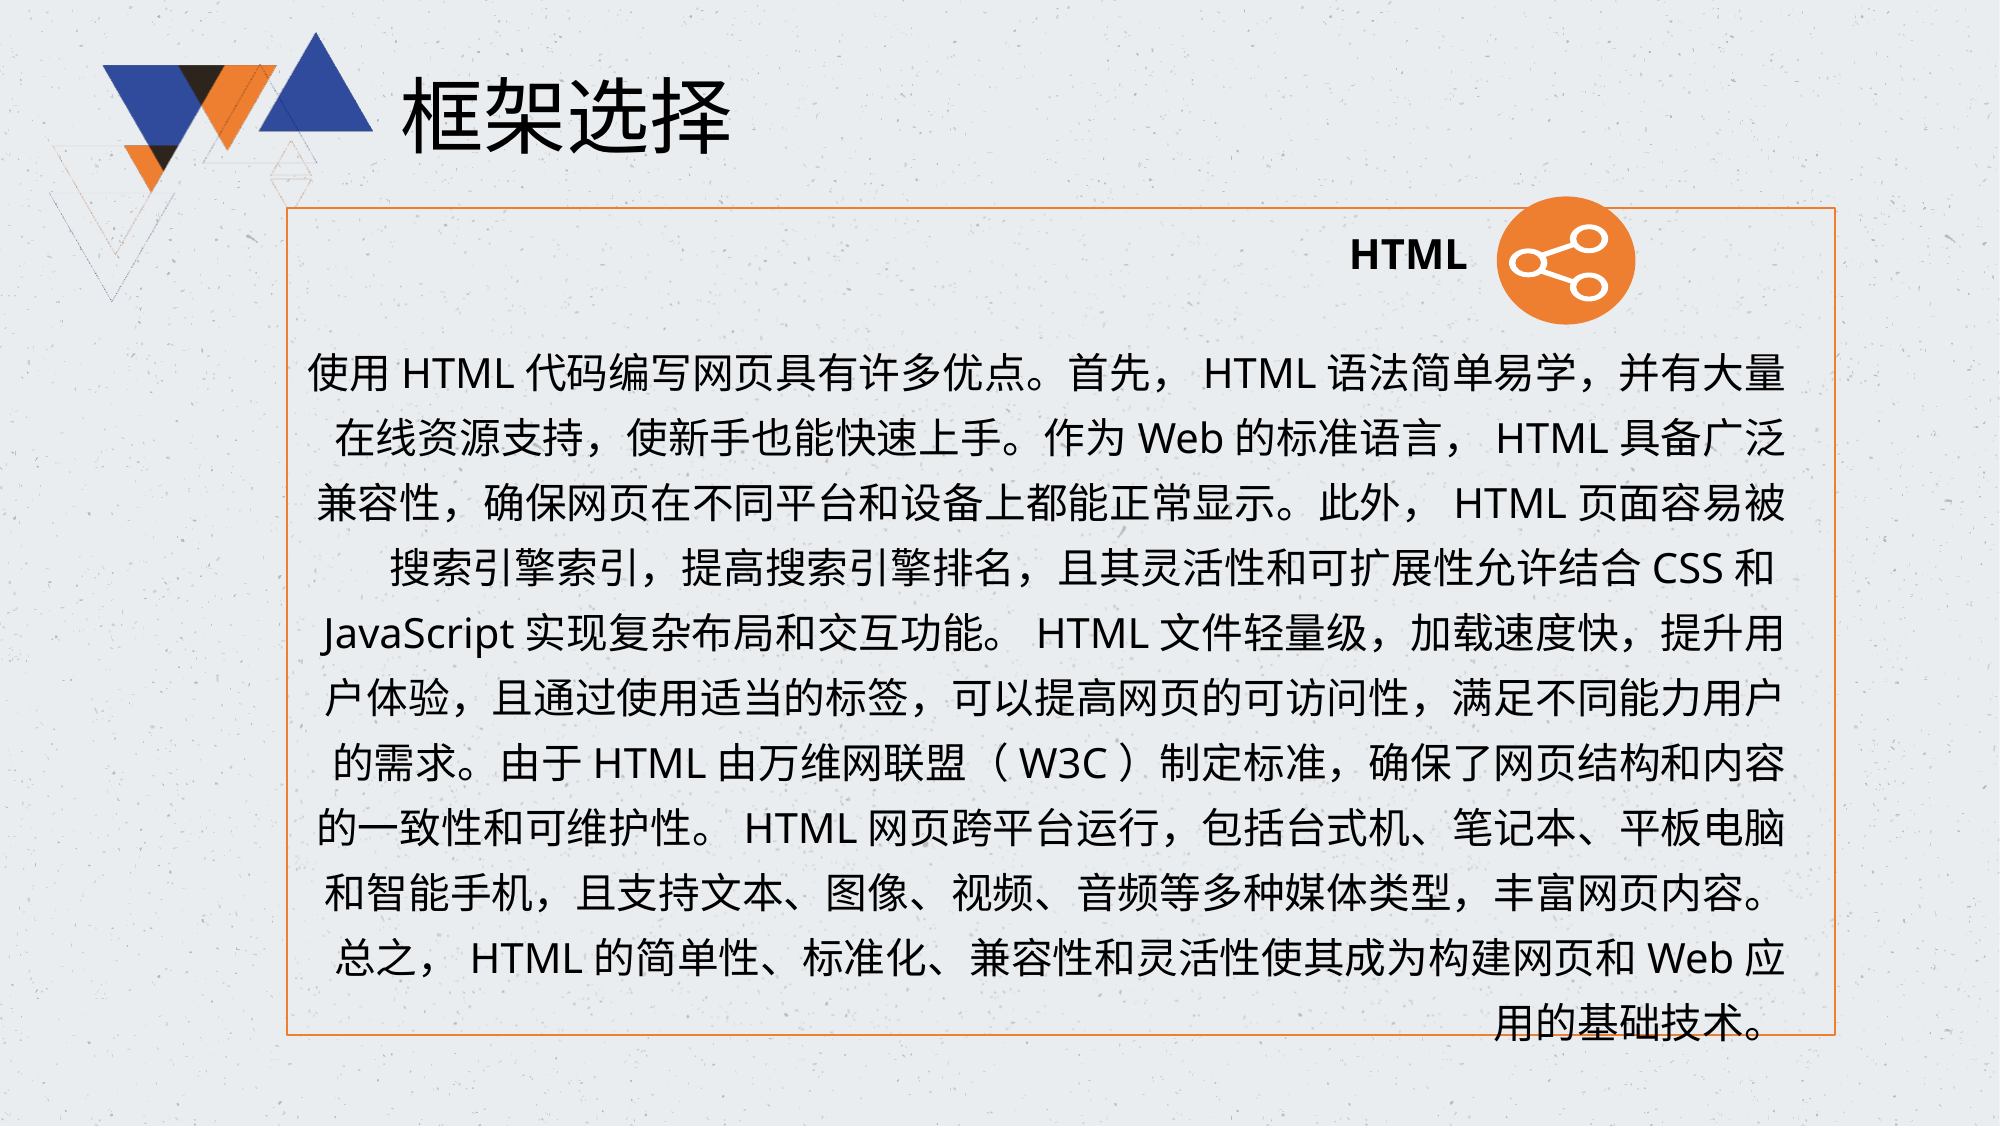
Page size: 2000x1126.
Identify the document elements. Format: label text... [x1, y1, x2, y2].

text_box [287, 196, 1836, 1036]
picture [0, 0, 2000, 1126]
text_box 框架选择 [385, 56, 1001, 172]
